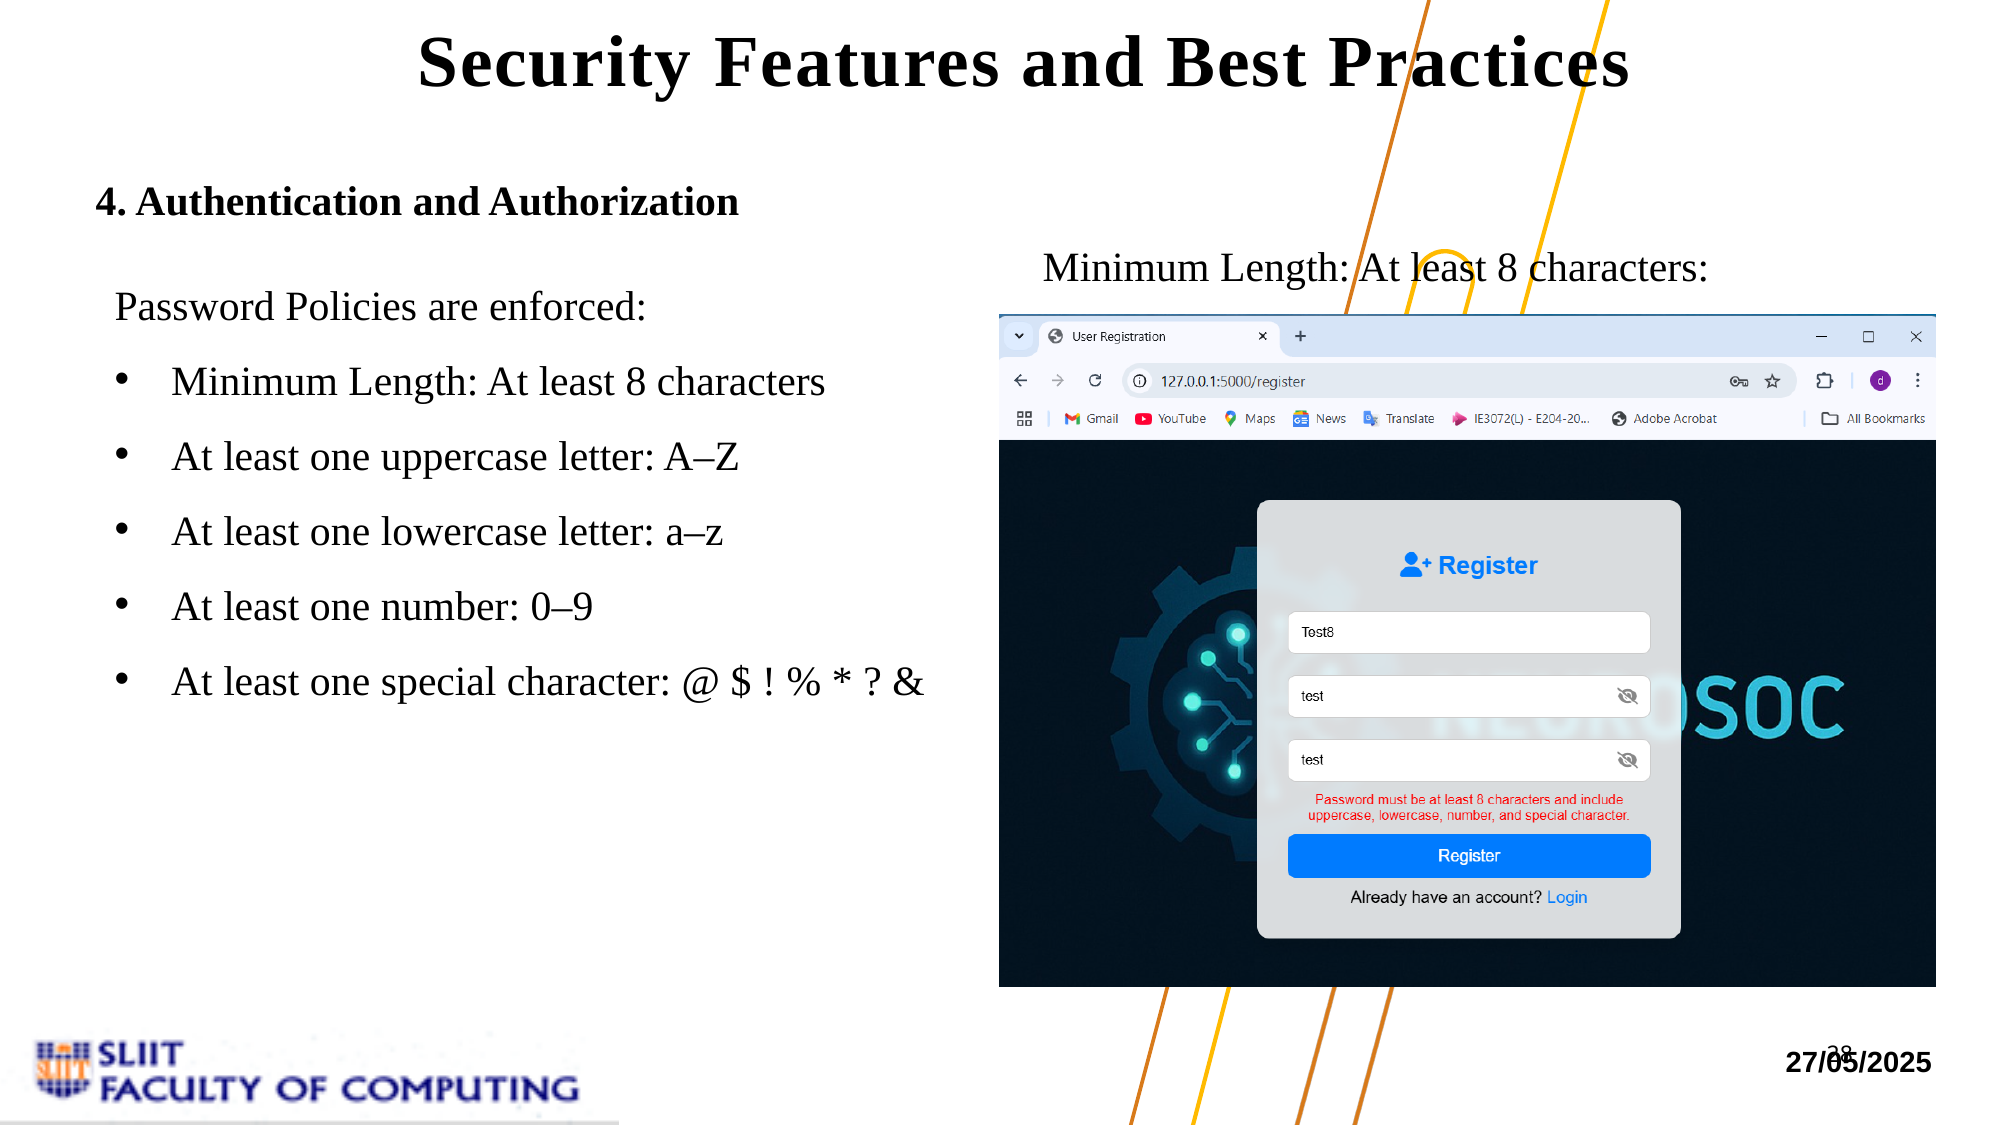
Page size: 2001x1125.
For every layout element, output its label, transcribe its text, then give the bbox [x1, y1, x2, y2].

text_box [1463, 298, 1472, 311]
title Security Features and Best Practices [402, 15, 1830, 189]
text_box [1548, 189, 1559, 207]
text_box 4. Authentication and Authorization [80, 141, 1174, 231]
picture [999, 314, 1936, 1014]
text_box [1520, 298, 1529, 311]
text_box [1601, 0, 1611, 15]
text_box [1404, 298, 1413, 311]
text_box Password Policies are enforced: Minimum Length: At least 8 characters At least one uppercase letter: A–Z At least one lowercase letter: a–z At least one number: 0–9 At least one special character: @ $ ! % * ? & [99, 245, 1079, 711]
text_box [0, 1014, 2000, 1125]
text_box Minimum Length: At least 8 characters: [1027, 207, 2000, 298]
text_box [1220, 995, 1230, 1010]
